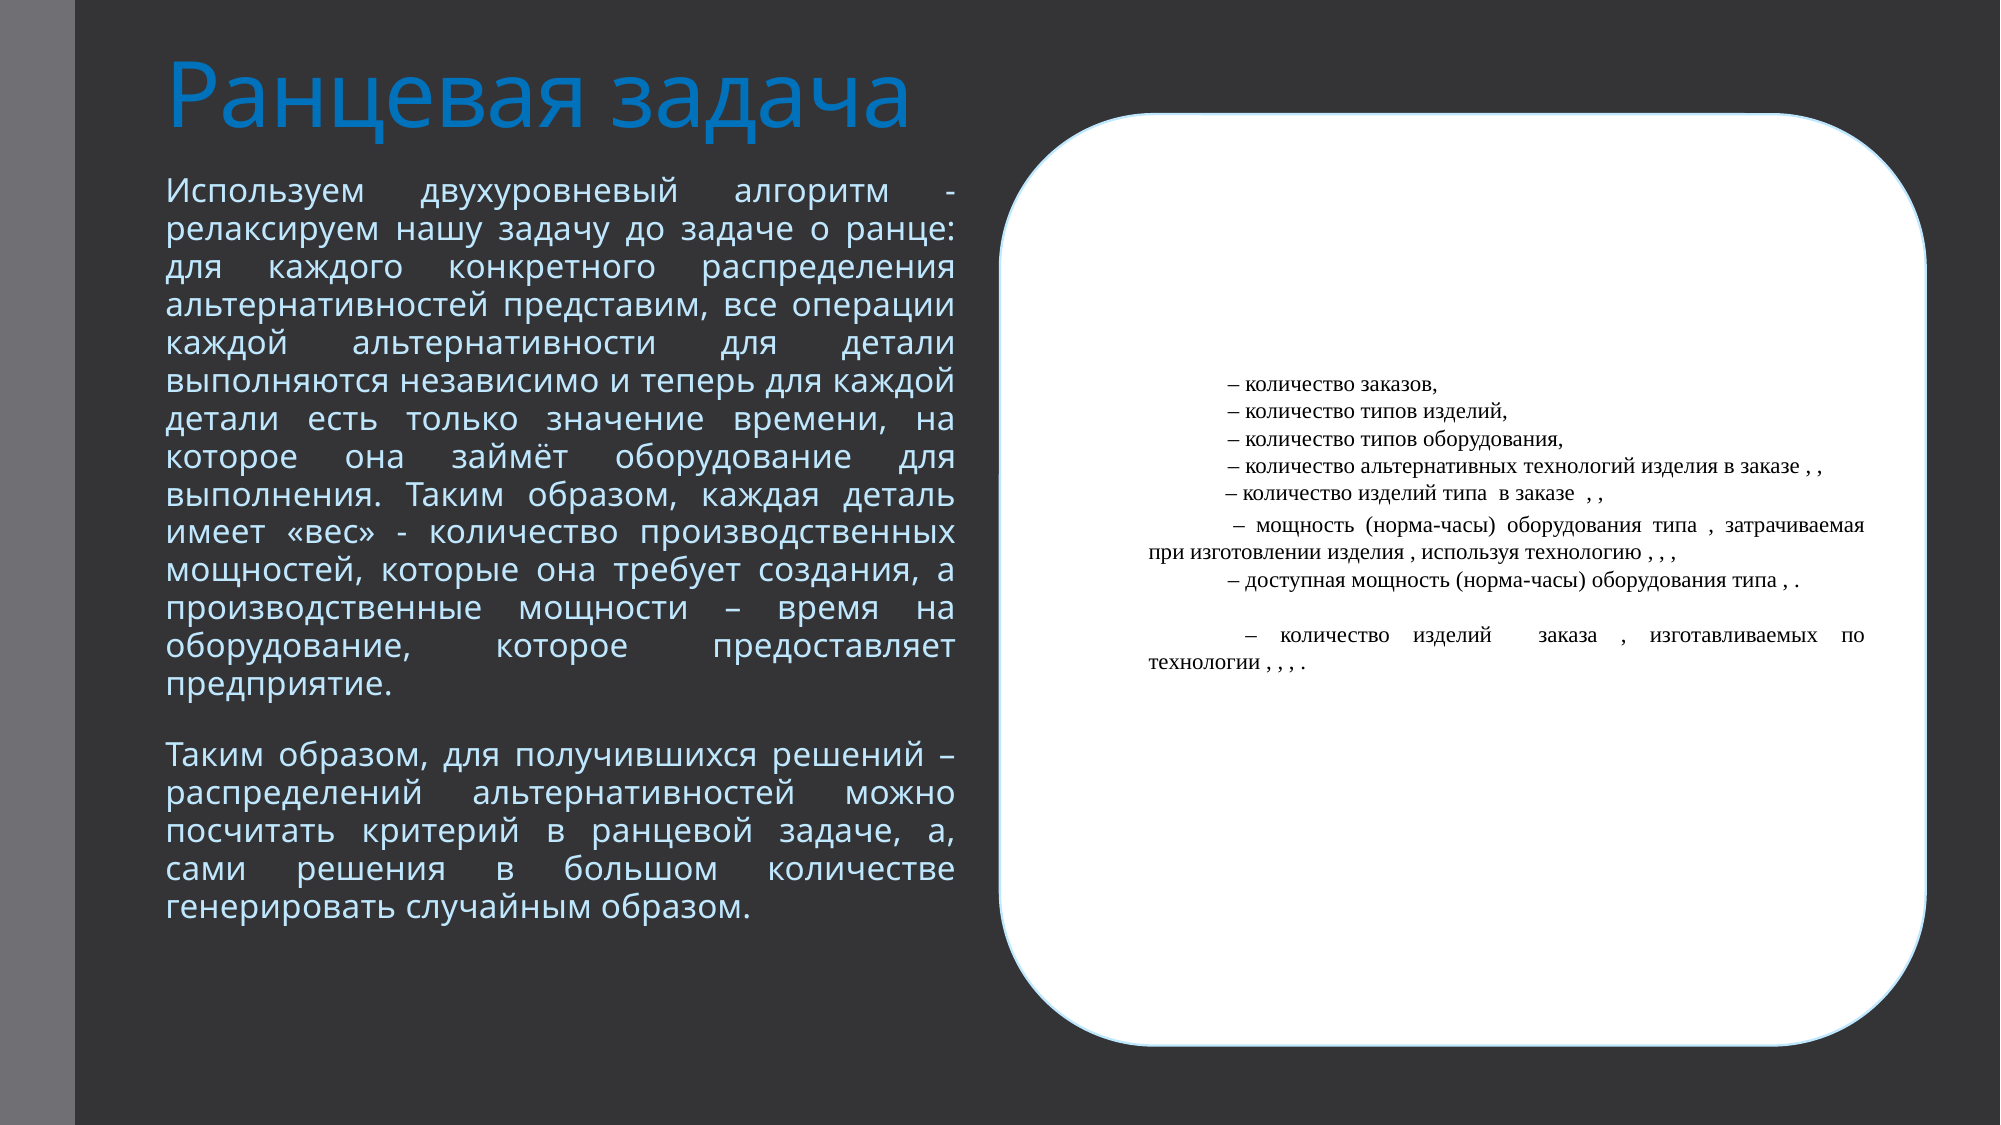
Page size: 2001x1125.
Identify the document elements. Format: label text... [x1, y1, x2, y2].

title Ранцевая задача [150, 45, 1000, 154]
subtitle Используем двухуровневый алгоритм - релаксируем нашу задачу до задаче о ранце: для каждого конкретного распределения альтернативностей представим, все операции каждой альтернативности для детали выполняются независимо и теперь для каждой детали есть только значение времени, на которое она займёт оборудование для выполнения. Таким образом, каждая деталь имеет «вес» - количество производственных мощностей, которые она требует создания, а производственные мощности – время на оборудование, которое предоставляет предприятие. Таким образом, для получившихся решений – распределений альтернативностей можно посчитать критерий в ранцевой задаче, а, сами решения в большом количестве генерировать случайным образом. [150, 164, 973, 1099]
